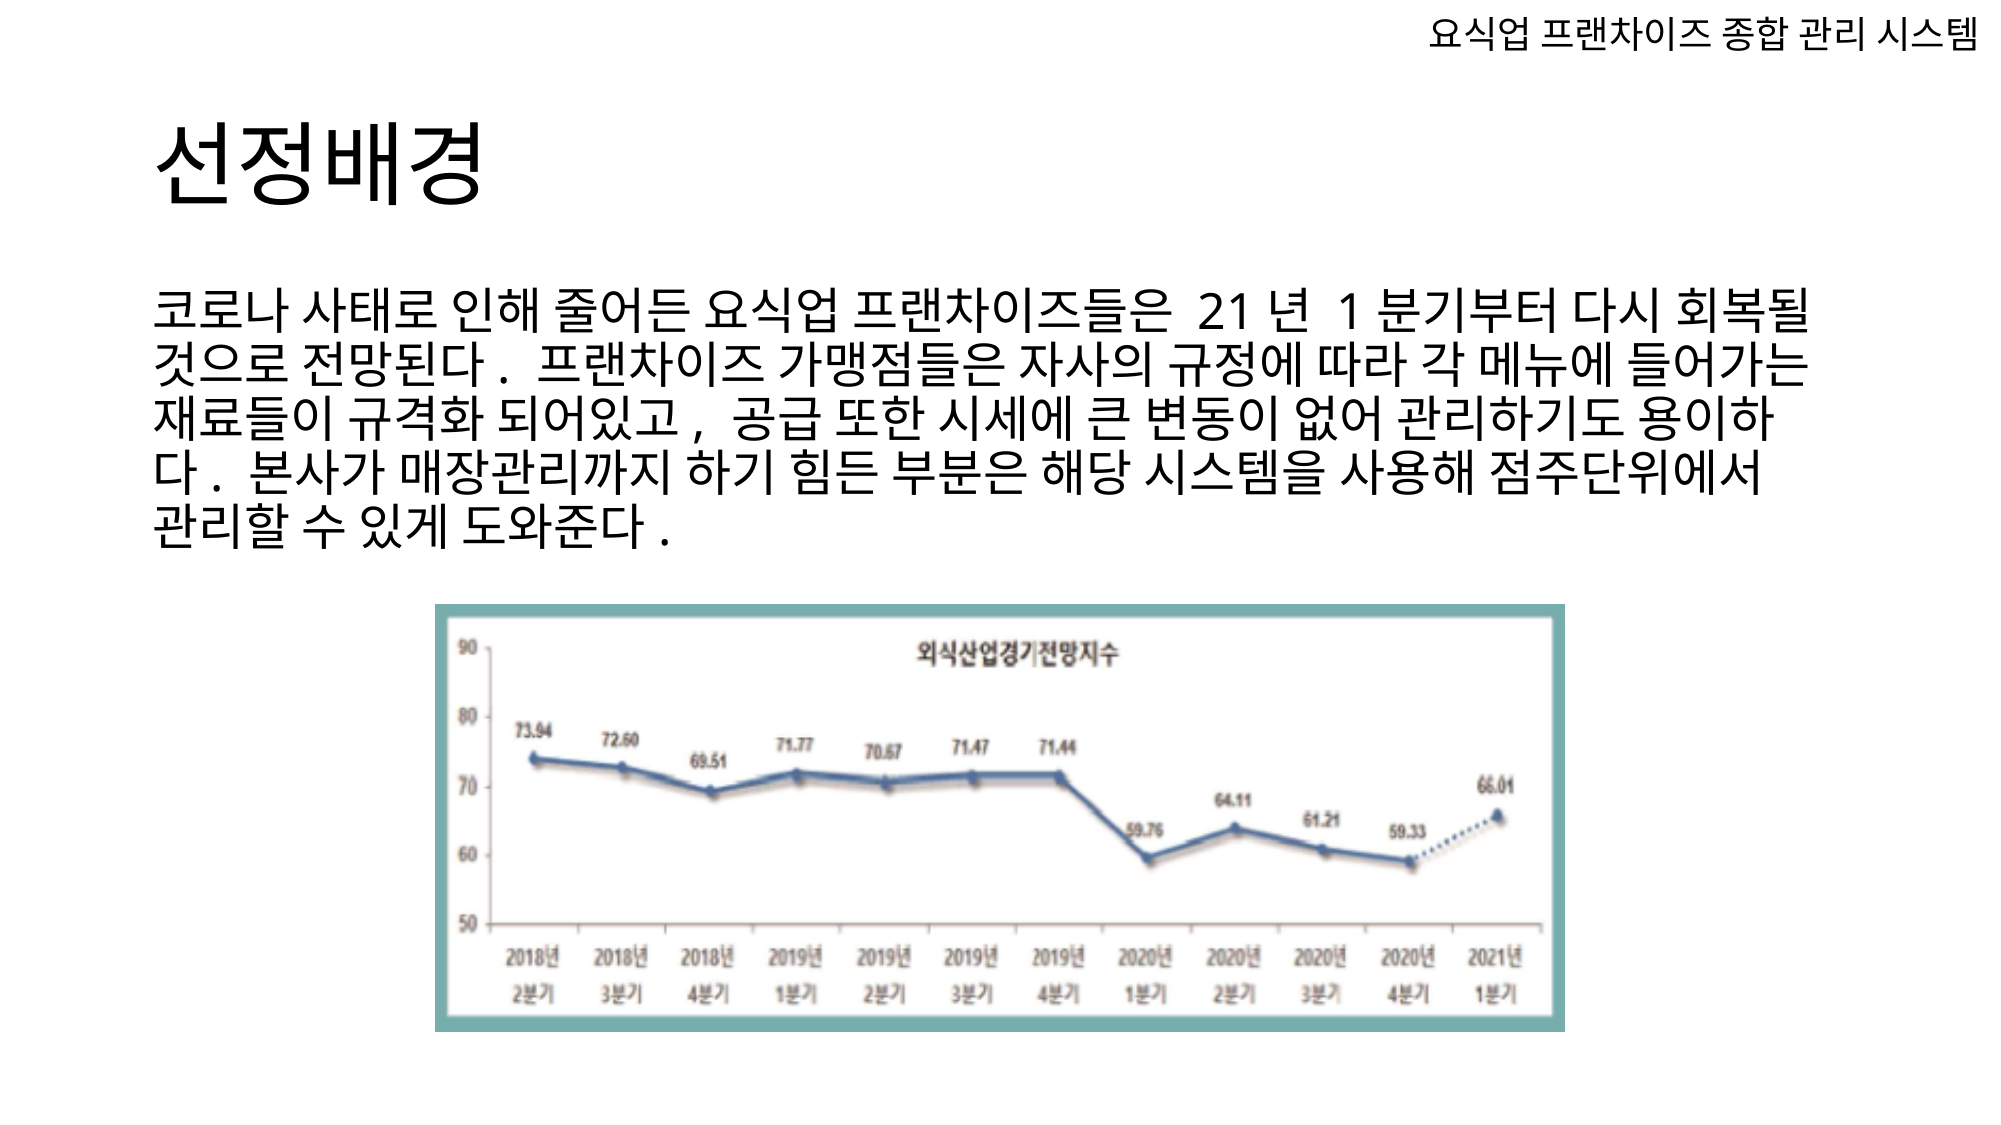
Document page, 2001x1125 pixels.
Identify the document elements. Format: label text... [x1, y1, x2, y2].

picture [434, 604, 1566, 1033]
text_box 요식업 프랜차이즈 종합 관리 시스템 [1335, 3, 1995, 64]
list 코로나 사태로 인해 줄어든 요식업 프랜차이즈들은 21년 1분기부터 다시 회복될 것으로 전망된다. 프랜차이즈 가맹점들은 자사의 규정에 따라 각 메뉴에 들어가는 재료들이 규격화 되어있고, 공급 또한 시세에 큰 변동이 없어 관리하기도 용이하다. 본사가 매장관리까지 하기 힘든 부분은 해당 시스템을 사용해 점주단위에서 관리할 수 있게 도와준다. [137, 278, 1863, 993]
title 선정배경 [137, 59, 1863, 278]
